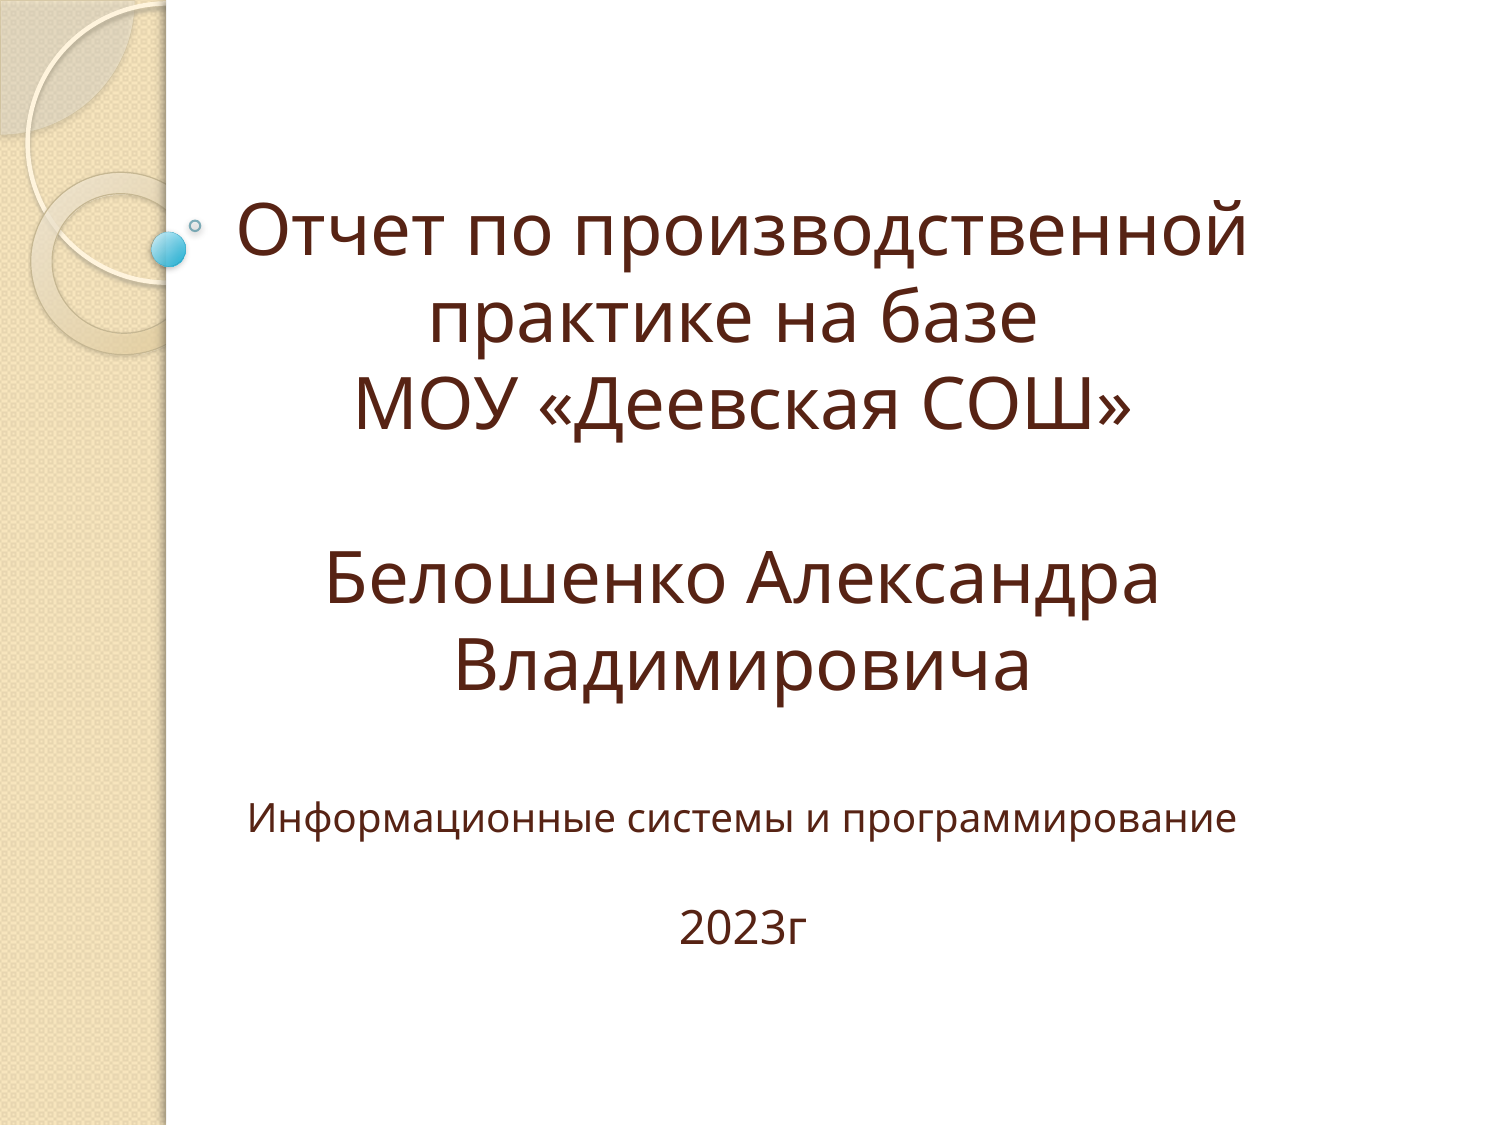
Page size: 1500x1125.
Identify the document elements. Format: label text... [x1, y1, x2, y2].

title Отчет по производственной практике на базе МОУ «Деевская СОШ» Белошенко Александра Владимировича Информационные системы и программирование 2023г [105, 175, 1381, 961]
